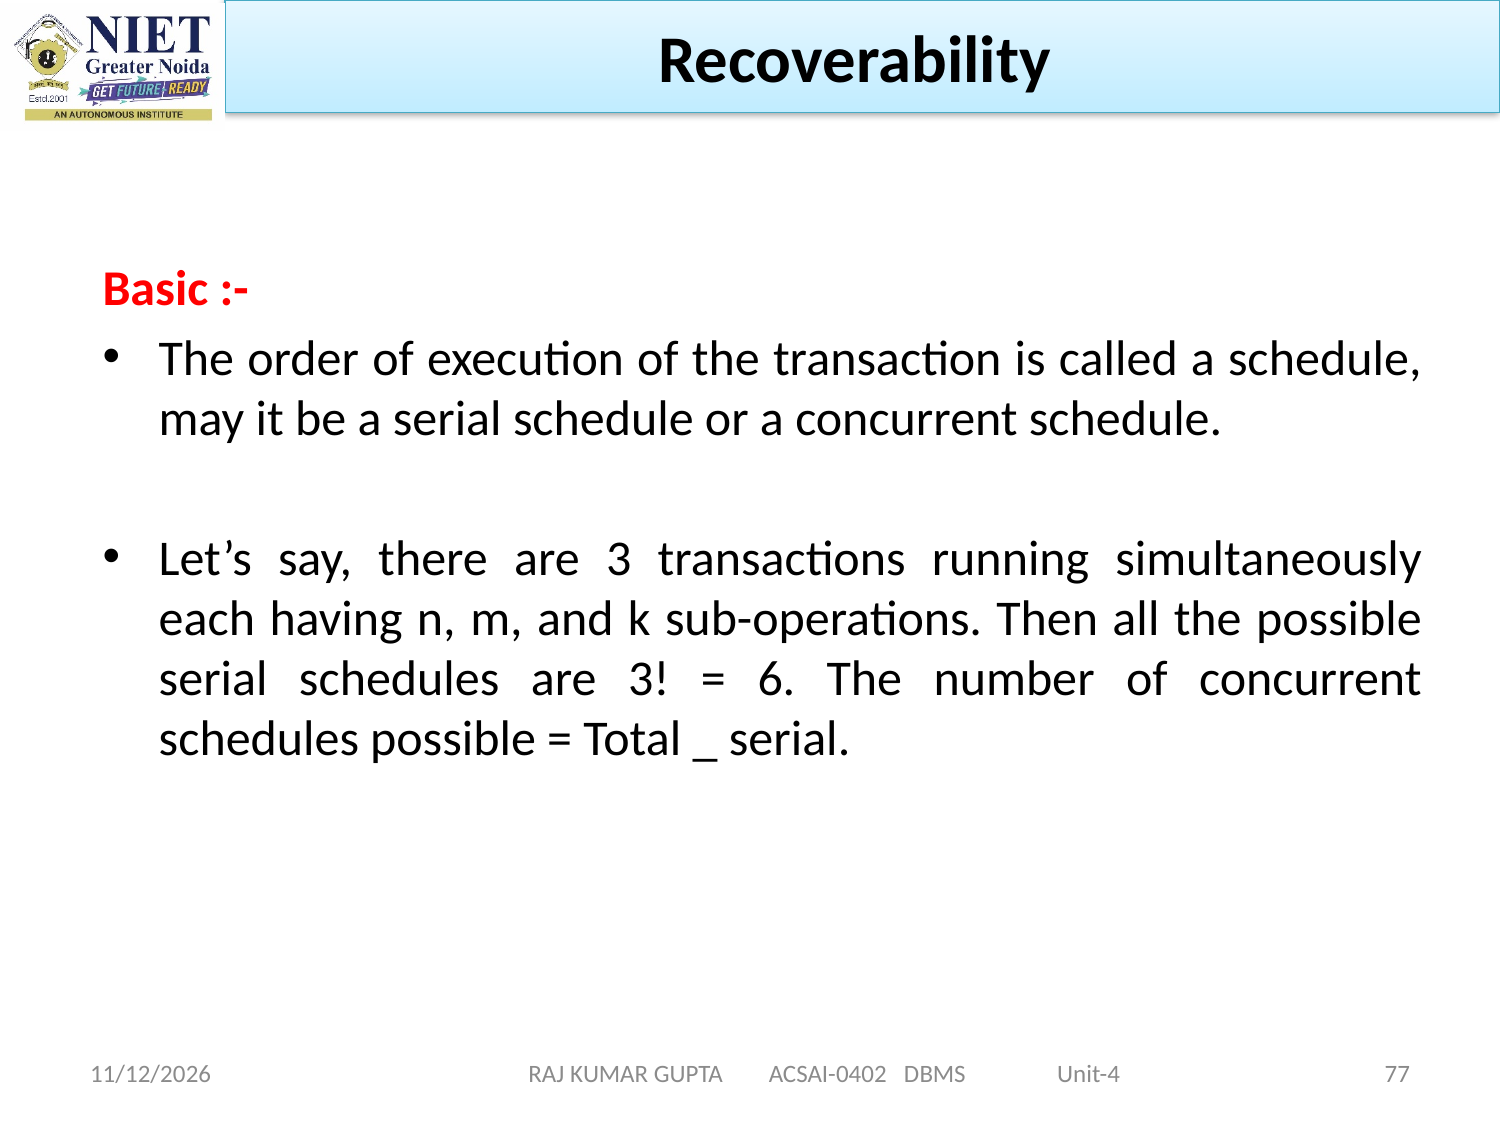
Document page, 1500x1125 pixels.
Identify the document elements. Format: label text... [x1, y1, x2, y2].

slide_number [75, 1042, 412, 1103]
text_box Recoverability [224, 0, 1500, 113]
footer RAJ KUMAR GUPTA ACSAI-0402 DBMS Unit-4 [412, 1042, 1074, 1103]
slide_number 77 [1074, 1042, 1425, 1103]
picture [0, 2, 226, 131]
list Basic :- The order of execution of the transaction is called a schedule, may it be a serial schedule or a concurrent schedule. Let’s say, there are 3 transactions running simultaneously each having n, m, and k sub-operations. Then all the possible serial schedules are 3! = 6. The number of concurrent schedules possible = Total _ serial. [87, 187, 1438, 1038]
